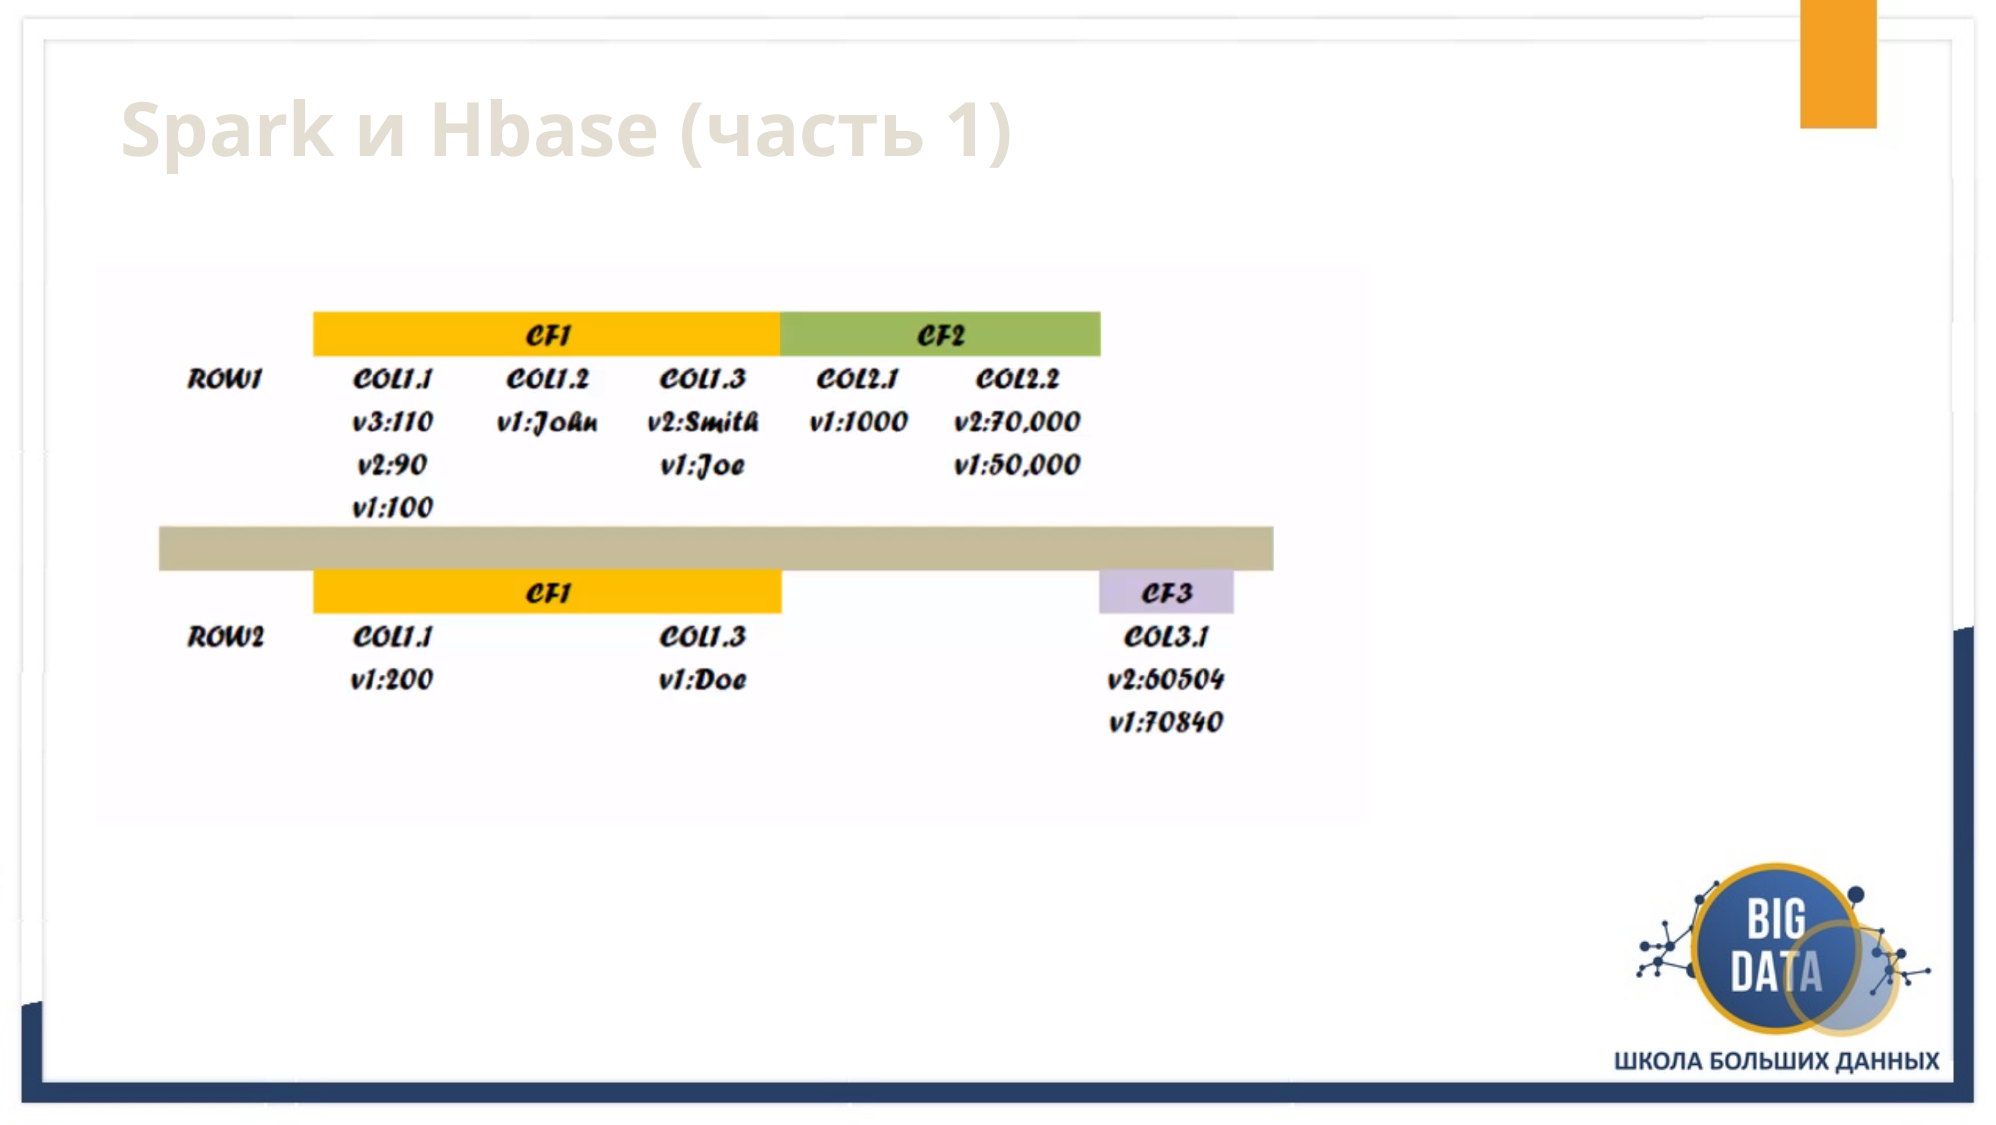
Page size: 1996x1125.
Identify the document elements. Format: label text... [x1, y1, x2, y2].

title Spark и Hbase (часть 1) [105, 74, 1645, 304]
picture [0, 0, 1996, 1125]
